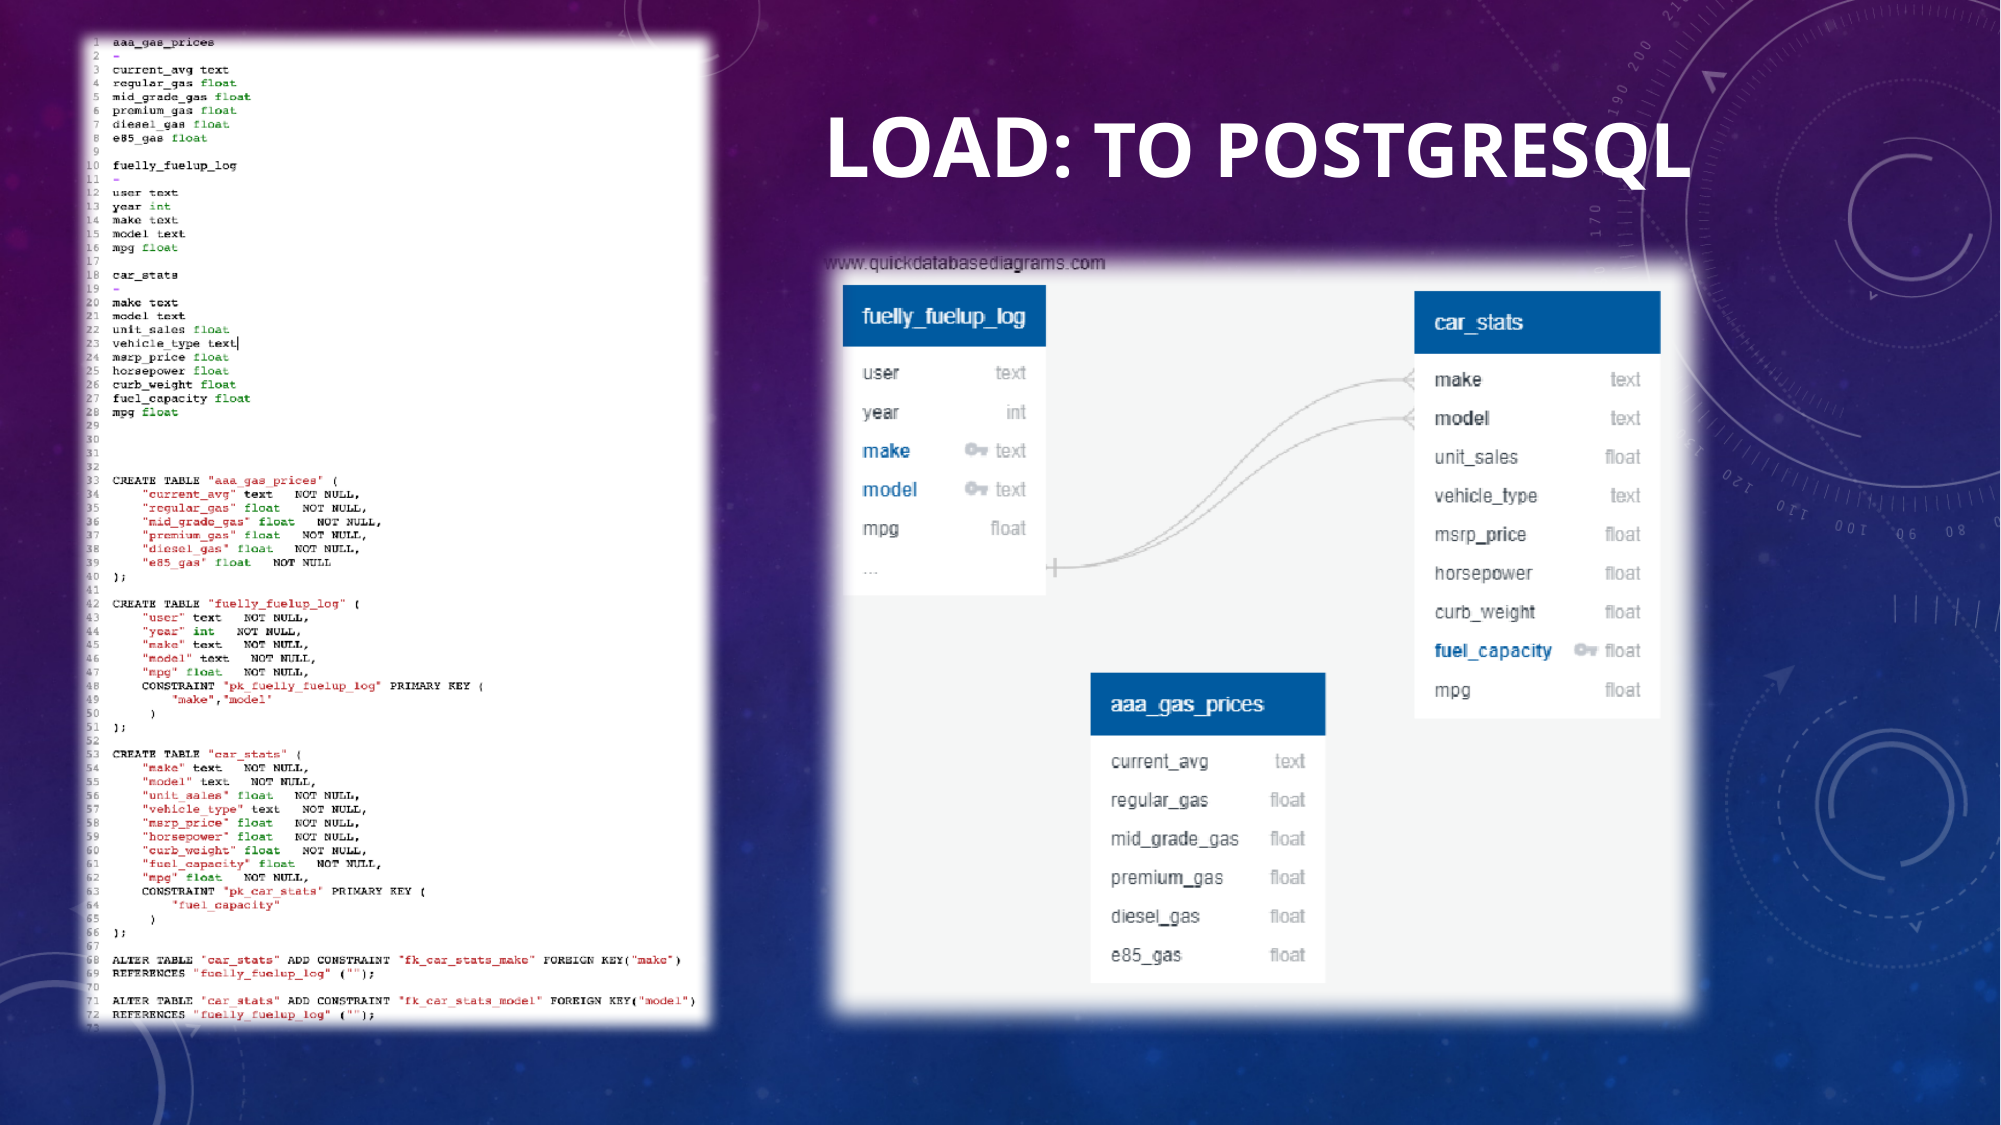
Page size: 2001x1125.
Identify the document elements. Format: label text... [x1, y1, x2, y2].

picture [0, 0, 2001, 1125]
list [70, 24, 725, 1041]
title Load: to postgresql [808, 24, 1986, 264]
